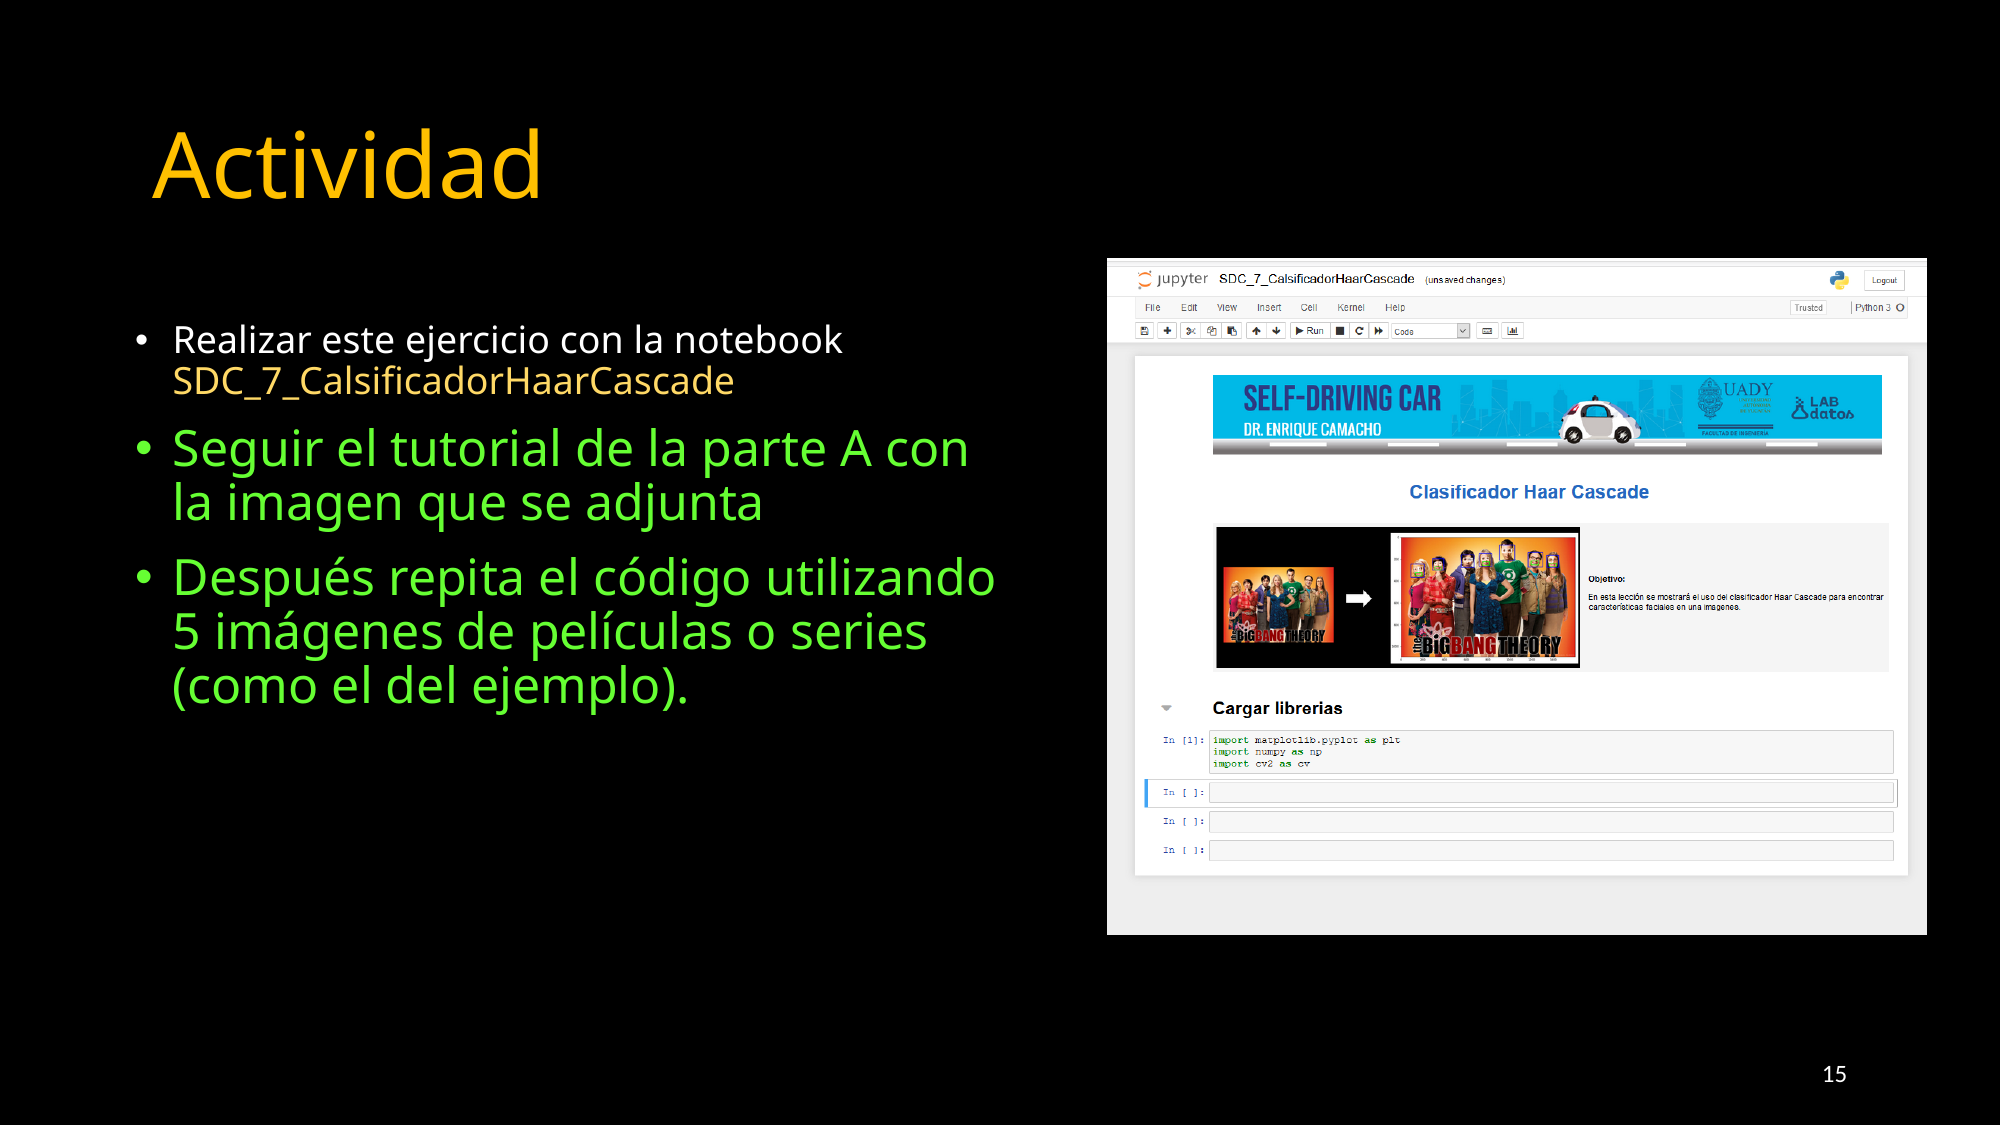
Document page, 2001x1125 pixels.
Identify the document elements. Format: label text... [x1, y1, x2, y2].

title Actividad [137, 59, 1863, 278]
picture [1107, 258, 1927, 935]
slide_number 15 [1412, 1042, 1863, 1103]
list Realizar este ejercicio con la notebook SDC_7_CalsificadorHaarCascade Seguir el tutorial de la parte A con la imagen que se adjunta Después repita el código utilizando 5 imágenes de películas o series (como el del ejemplo). [120, 313, 1029, 944]
